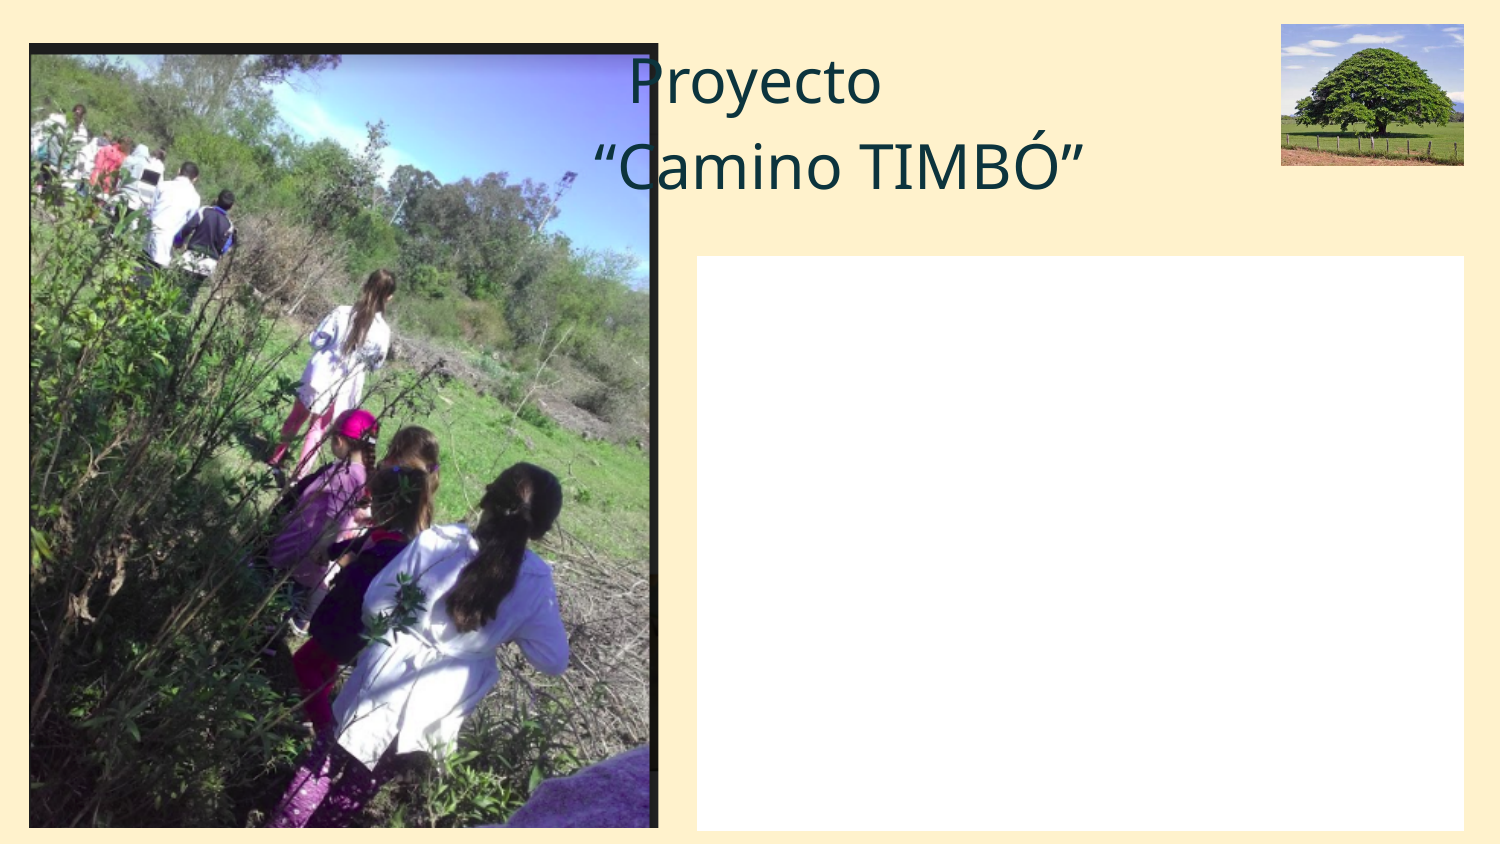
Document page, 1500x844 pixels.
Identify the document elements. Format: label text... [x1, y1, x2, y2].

picture [697, 256, 1465, 831]
title Proyecto “Camino TIMBÓ” [663, 96, 1464, 434]
picture [1280, 24, 1465, 167]
picture [28, 43, 659, 828]
